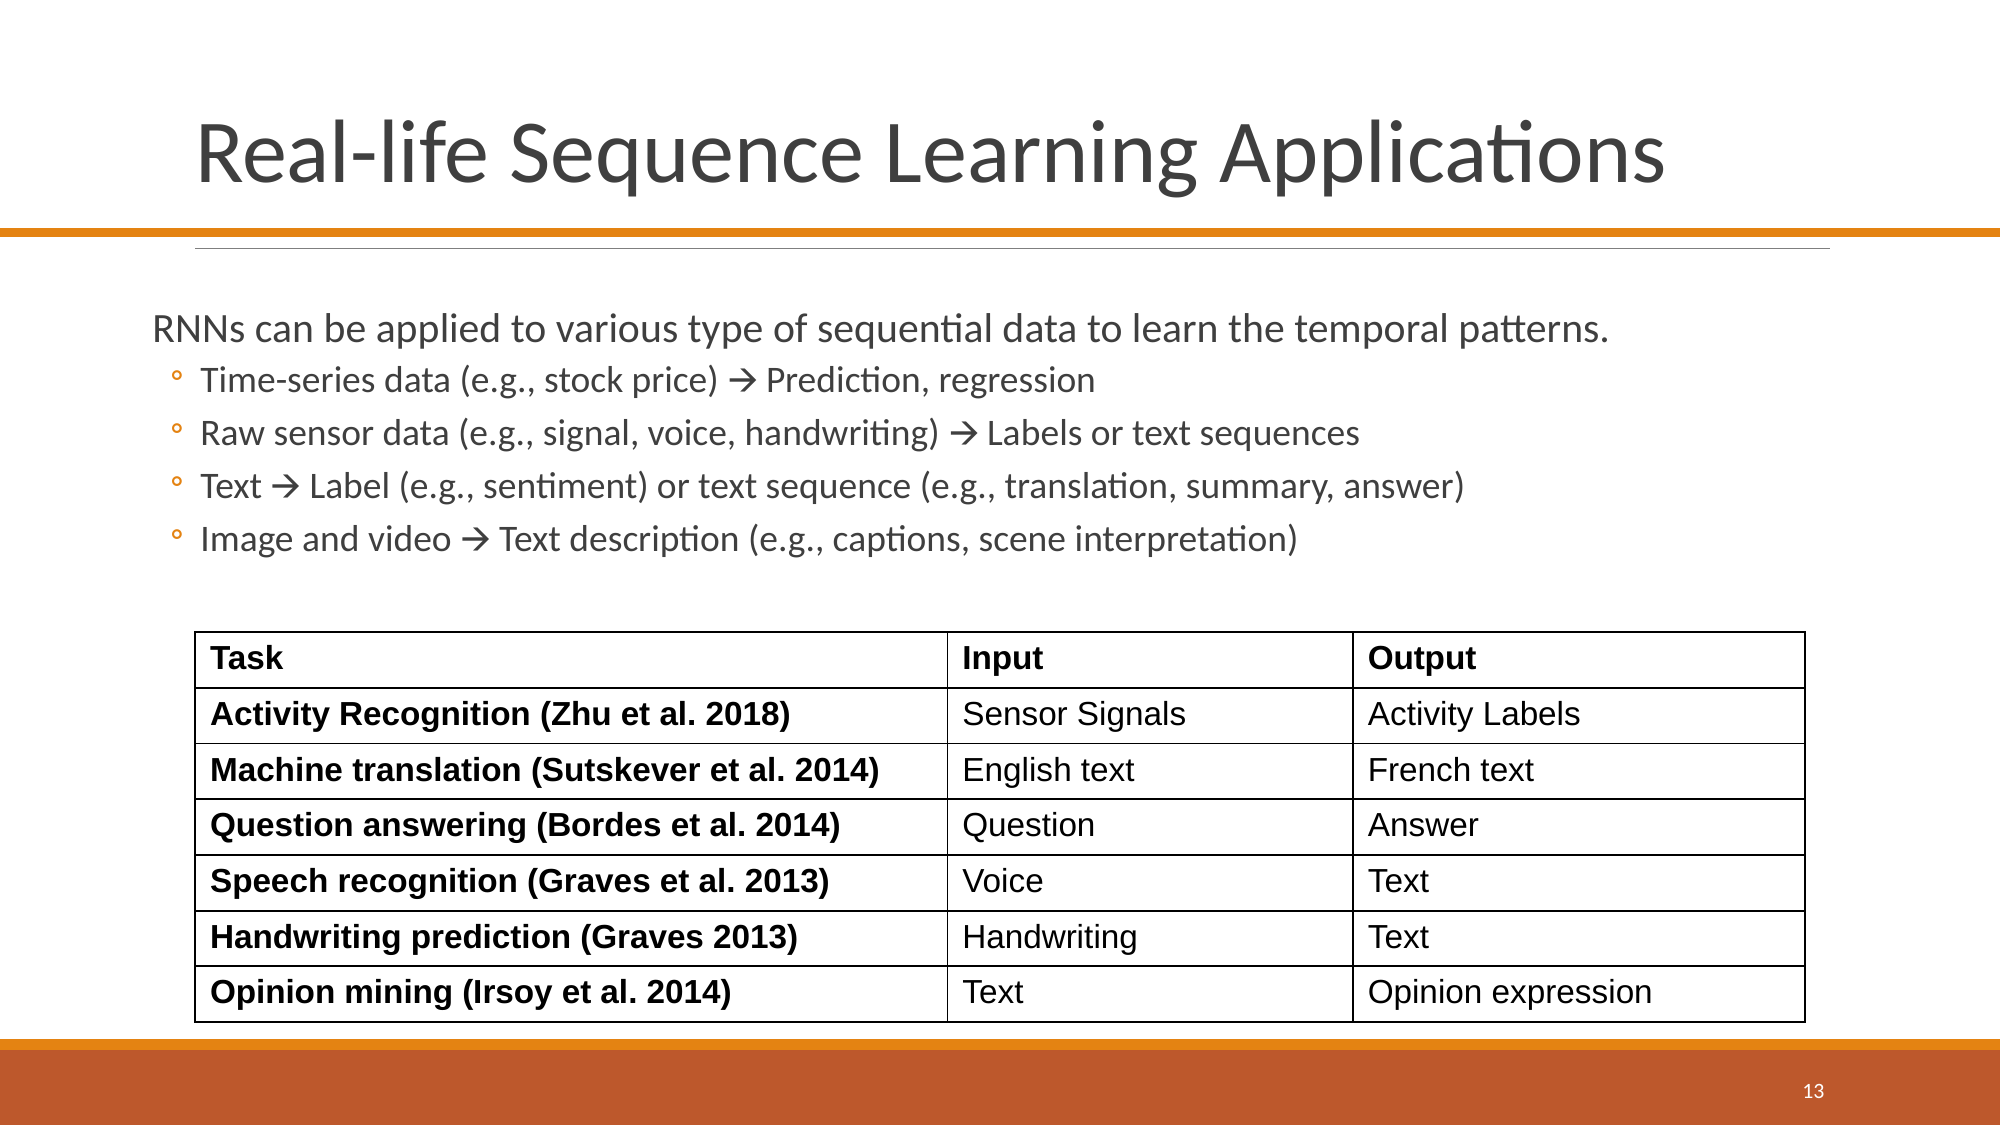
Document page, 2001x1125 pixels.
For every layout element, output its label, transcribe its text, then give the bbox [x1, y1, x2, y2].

table_cell Text [948, 967, 1352, 1021]
table_cell Text [1354, 856, 1804, 910]
table_header Output [1354, 633, 1804, 687]
table_cell Opinion mining (Irsoy et al. 2014) [196, 967, 947, 1021]
list RNNs can be applied to various type of sequential data to learn the temporal patterns. Time-series data (e.g., stock price) 🡪 Prediction, regression Raw sensor data (e.g., signal, voice, handwriting) 🡪 Labels or text sequences Text 🡪 Label (e.g., sentiment) or text sequence (e.g., translation, summary, answer) Image and video 🡪 Text description (e.g., captions, scene interpretation) [137, 299, 1863, 629]
table_header Task [196, 633, 947, 687]
table_cell Speech recognition (Graves et al. 2013) [196, 856, 947, 910]
table_cell Text [1354, 912, 1804, 965]
table_cell Voice [948, 856, 1352, 910]
table_cell Activity Recognition (Zhu et al. 2018) [196, 689, 947, 743]
table_cell English text [948, 744, 1352, 798]
table_cell Handwriting prediction (Graves 2013) [196, 912, 947, 965]
title Real-life Sequence Learning Applications [180, 26, 1830, 209]
table_header Input [948, 633, 1352, 687]
table_cell Sensor Signals [948, 689, 1352, 743]
table_cell Opinion expression [1354, 967, 1804, 1021]
table_cell Handwriting [948, 912, 1352, 965]
slide_number 13 [1624, 1059, 1840, 1120]
table_cell Question [948, 800, 1352, 854]
table_cell French text [1354, 744, 1804, 798]
table_cell Activity Labels [1354, 689, 1804, 743]
table_cell Answer [1354, 800, 1804, 854]
table_cell Machine translation (Sutskever et al. 2014) [196, 744, 947, 798]
table_cell Question answering (Bordes et al. 2014) [196, 800, 947, 854]
